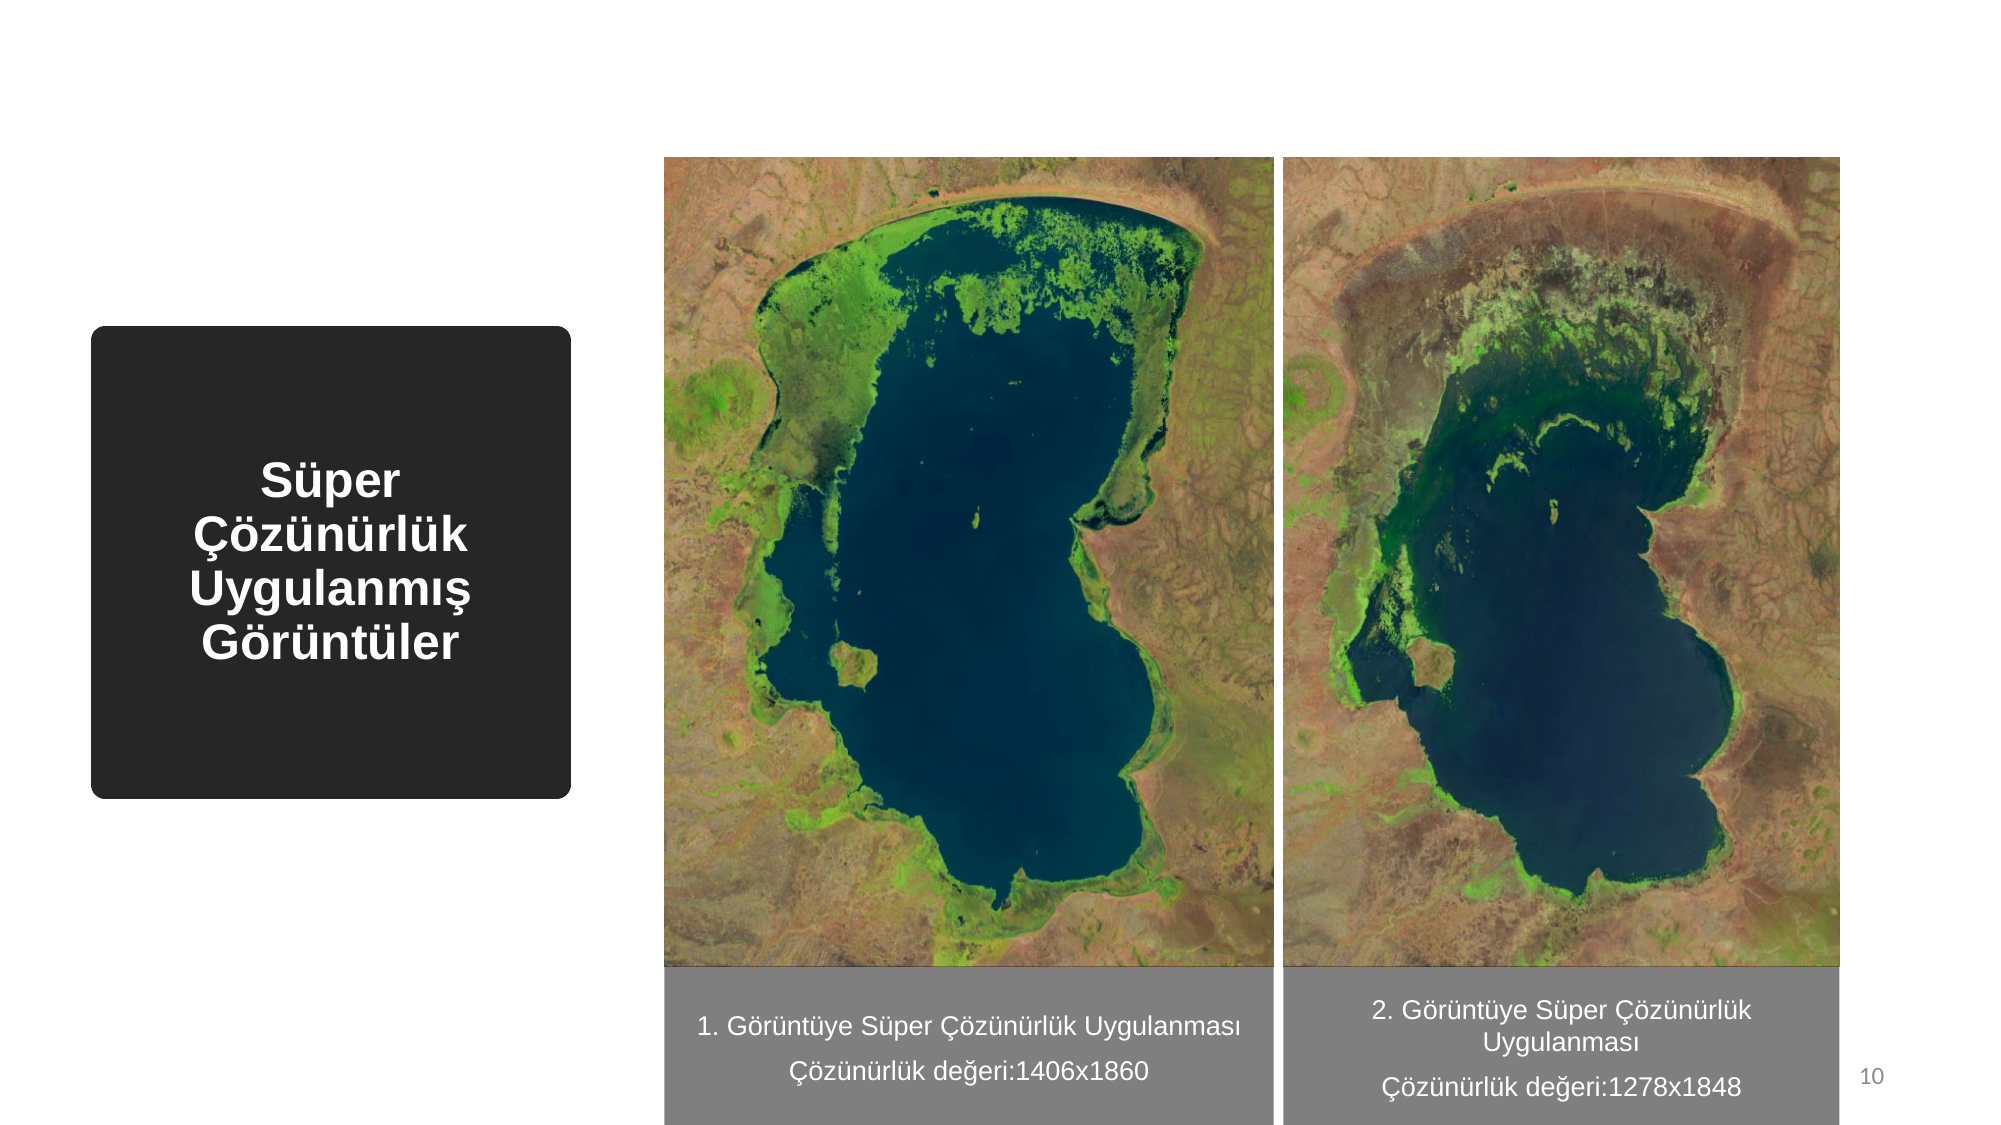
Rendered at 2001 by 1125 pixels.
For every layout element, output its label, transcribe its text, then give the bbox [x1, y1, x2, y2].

picture [1283, 157, 1840, 967]
text_box 1. Görüntüye Süper Çözünürlük Uygulanması Çözünürlük değeri:1406x1860 [664, 967, 1274, 1125]
text_box 2. Görüntüye Süper Çözünürlük Uygulanması Çözünürlük değeri:1278x1848 [1283, 967, 1840, 1125]
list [664, 157, 1274, 967]
title Süper Çözünürlük Uygulanmış Görüntüler [105, 340, 557, 785]
slide_number 10 [1840, 1044, 1900, 1104]
